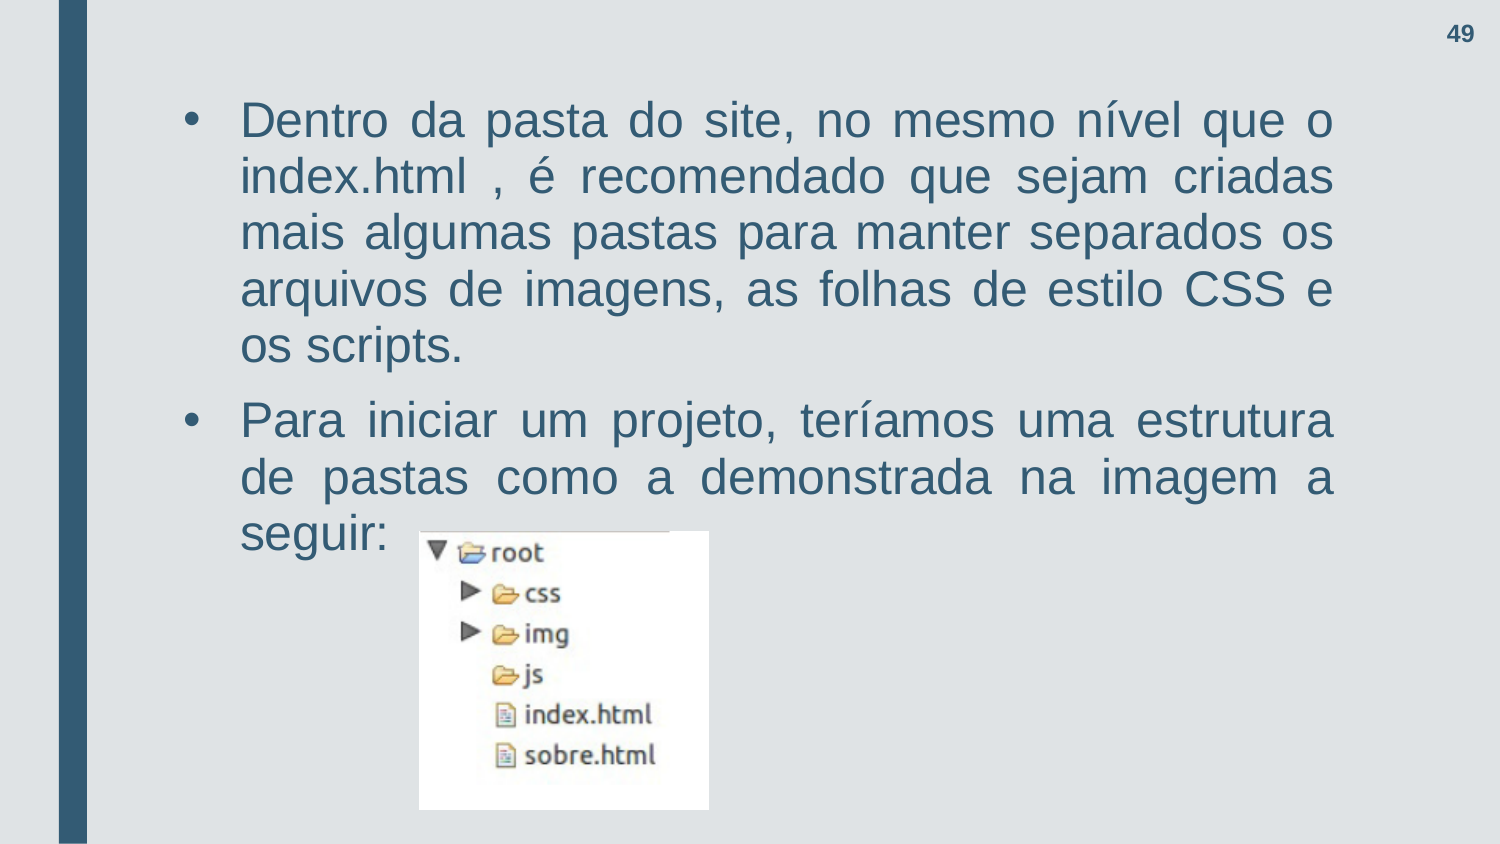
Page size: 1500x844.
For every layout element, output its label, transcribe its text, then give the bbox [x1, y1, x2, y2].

picture [419, 531, 709, 810]
list Dentro da pasta do site, no mesmo nível que o index.html , é recomendado que sejam criadas mais algumas pastas para manter separados os arquivos de imagens, as folhas de estilo CSS e os scripts. Para iniciar um projeto, teríamos uma estrutura de pastas como a demonstrada na imagem a seguir: [168, 84, 1351, 789]
slide_number 49 [1293, 7, 1490, 58]
